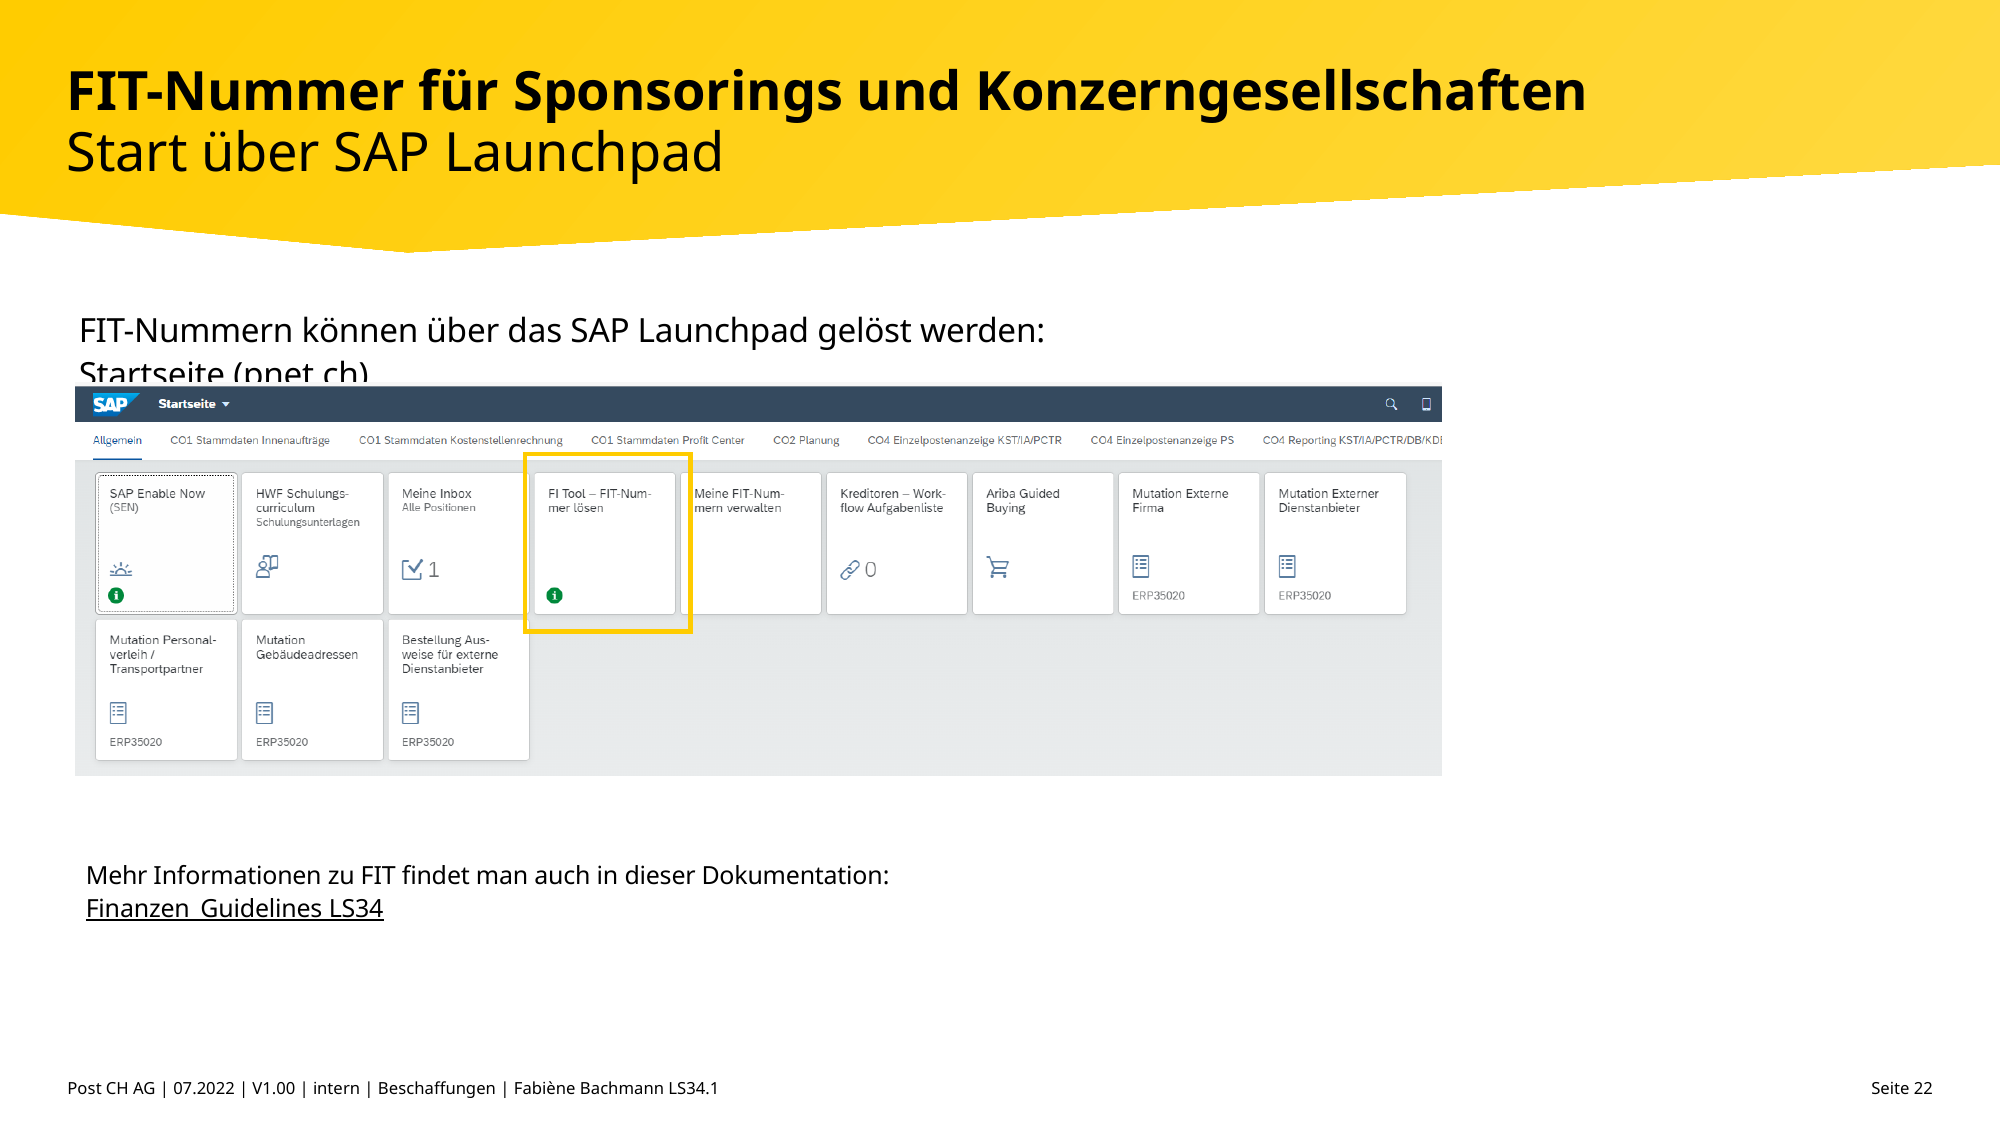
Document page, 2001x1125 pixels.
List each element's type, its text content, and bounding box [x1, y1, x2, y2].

text_box Mehr Informationen zu FIT findet man auch in dieser Dokumentation: Finanzen_Guidelines LS34 [71, 849, 980, 934]
text_box [0, 0, 2000, 253]
footer Post CH AG | 07.2022 | V1.00 | intern | Beschaffungen | Fabiène Bachmann LS34.1 [67, 1076, 1343, 1100]
slide_number Seite 22 [1844, 1076, 1933, 1100]
title FIT-Nummer für Sponsorings und Konzerngesellschaften Start über SAP Launchpad [66, 61, 1933, 197]
text_box FIT-Nummern können über das SAP Launchpad gelöst werden: Startseite (pnet.ch) Mehr Informationen zu FIT findet man auch in dieser Dokumentation: Finanzen_Guidelines LS34 [66, 293, 1315, 683]
picture [75, 382, 1442, 776]
